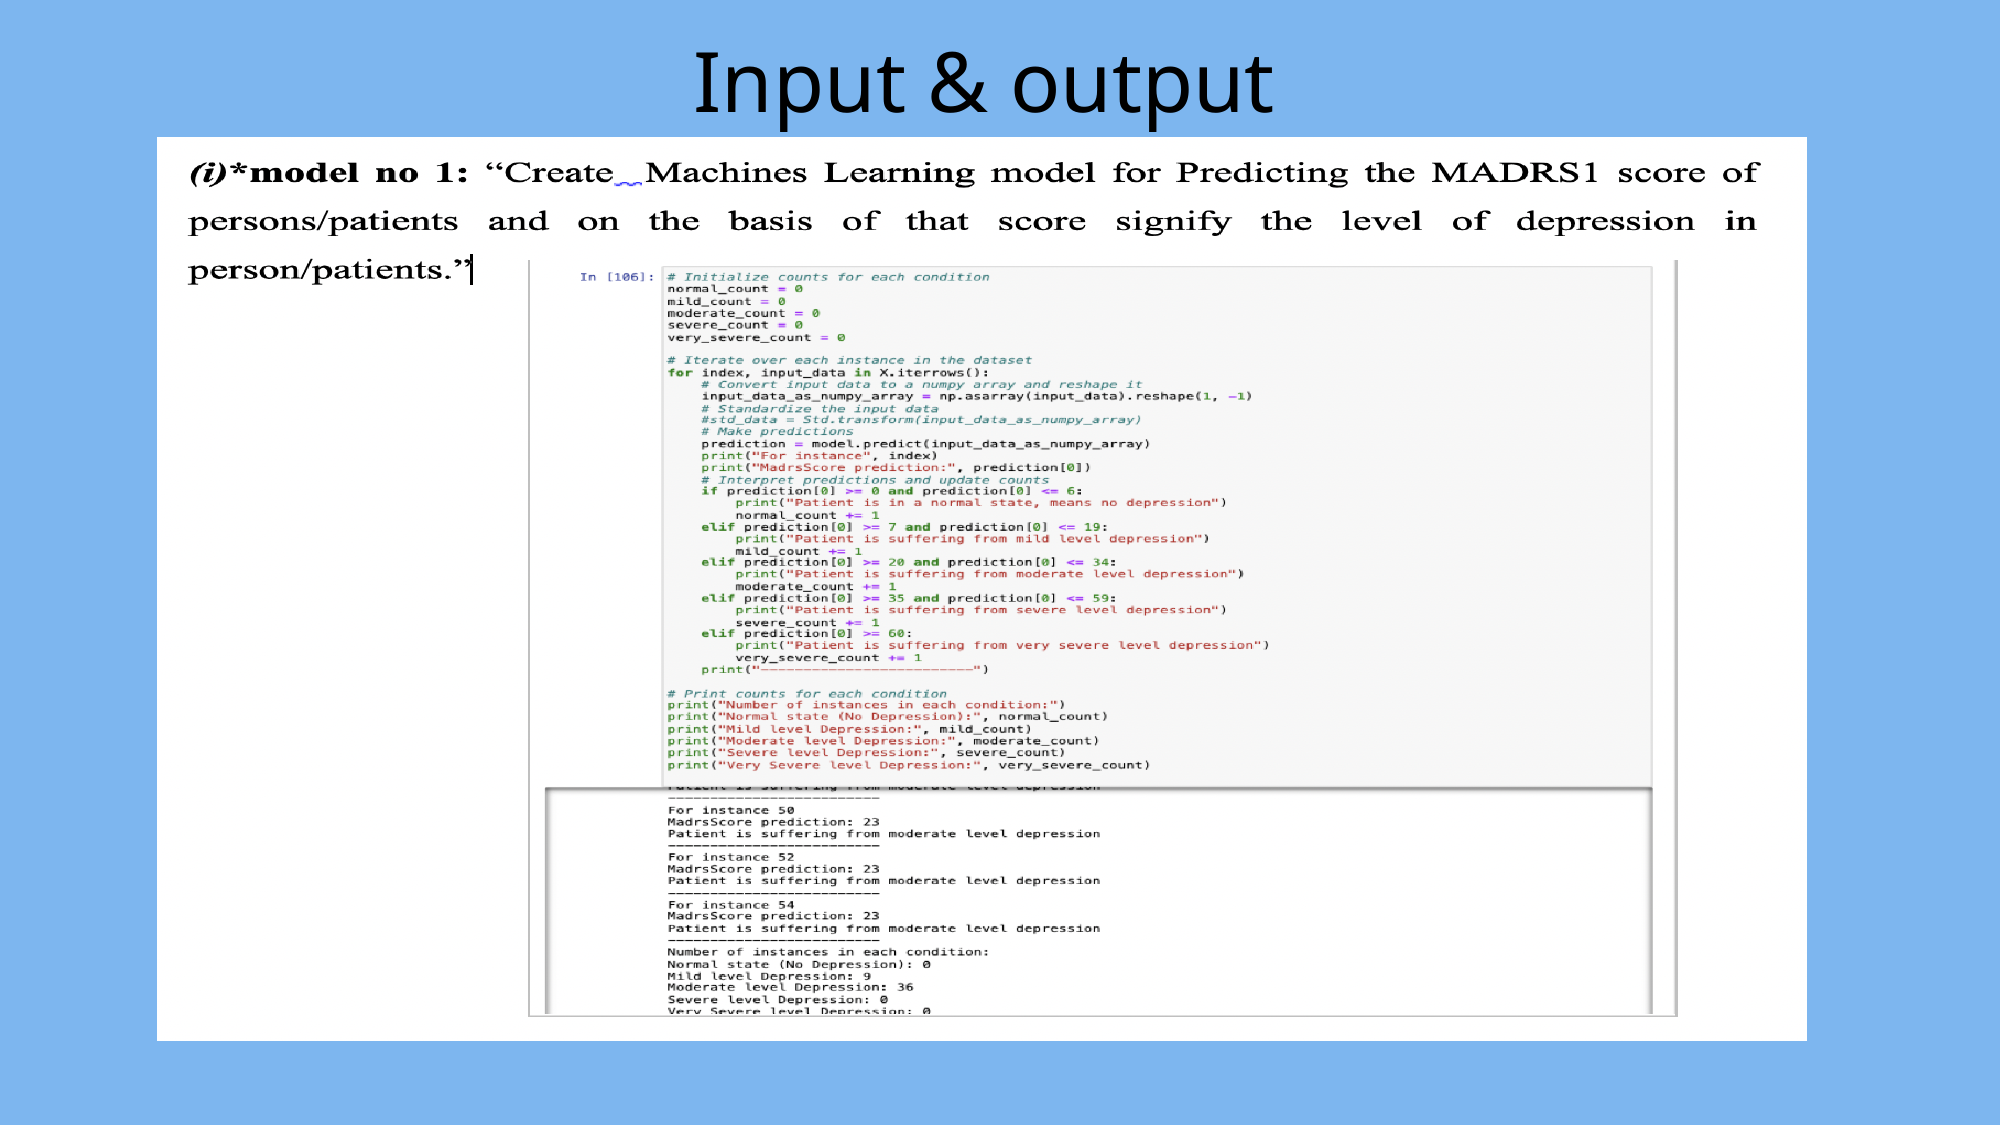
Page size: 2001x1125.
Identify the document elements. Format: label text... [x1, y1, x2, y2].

picture [157, 137, 1807, 1041]
title Input & output [279, 21, 1690, 137]
